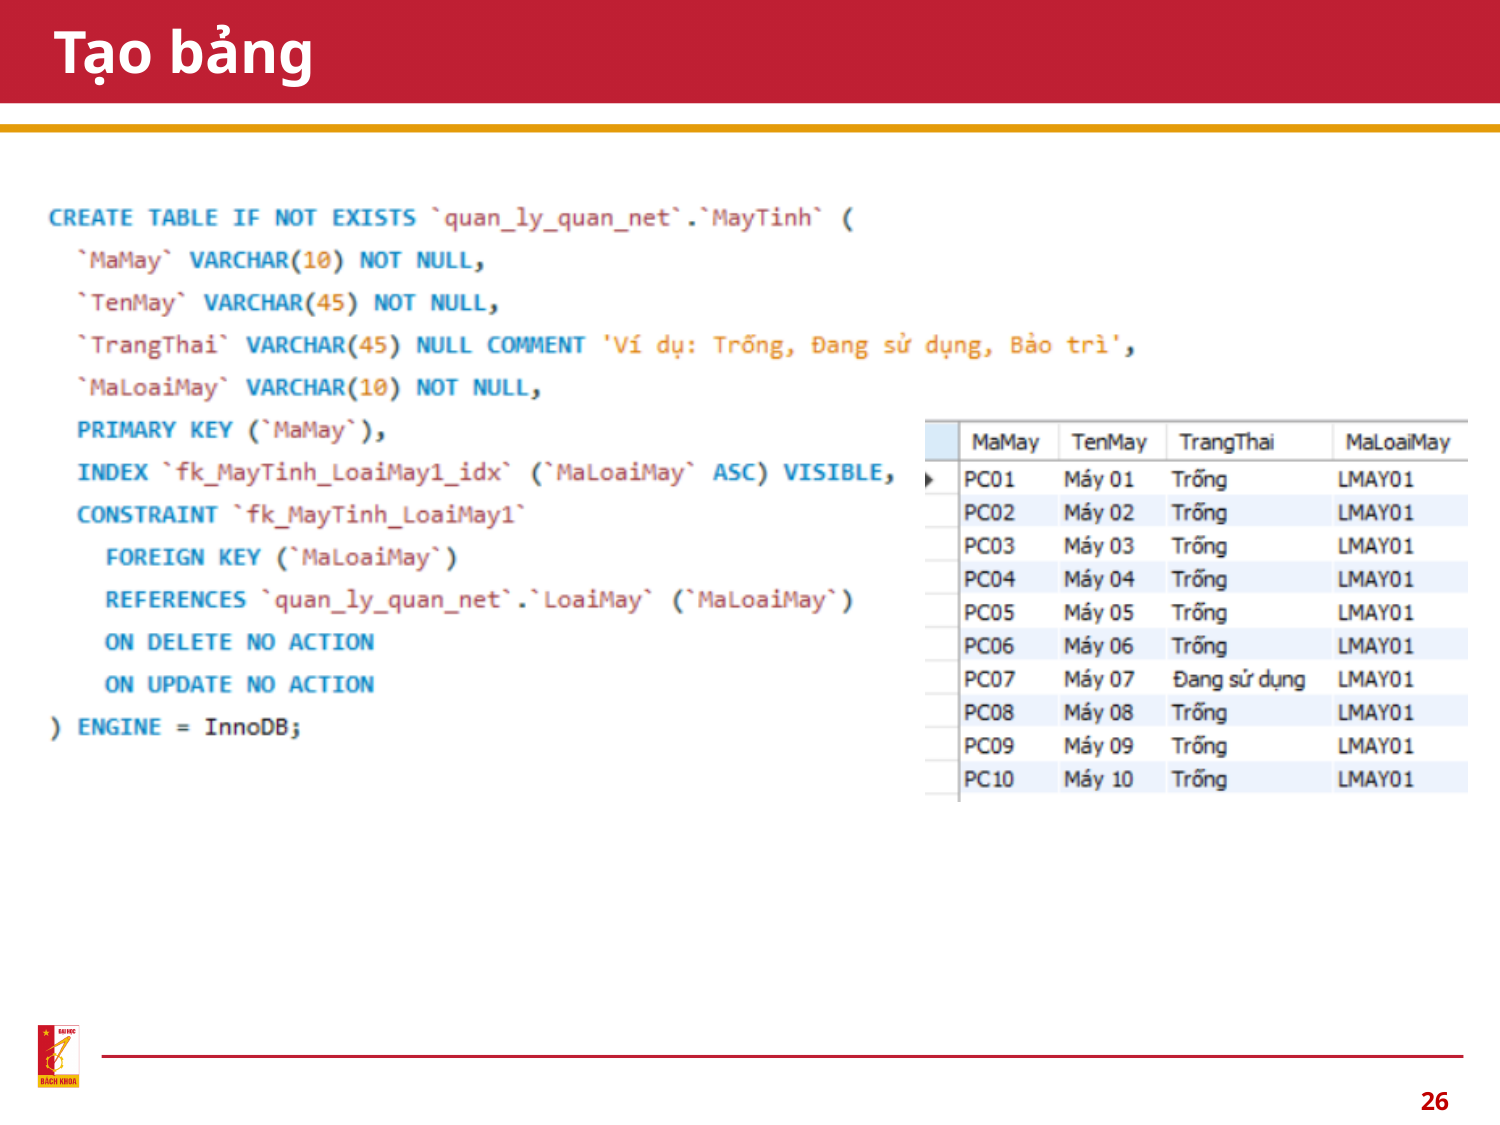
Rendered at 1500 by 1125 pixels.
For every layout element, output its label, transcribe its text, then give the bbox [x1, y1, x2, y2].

slide_number 26 [1126, 1078, 1464, 1125]
title Tạo bảng [38, 15, 1462, 91]
picture [0, 0, 1500, 1125]
